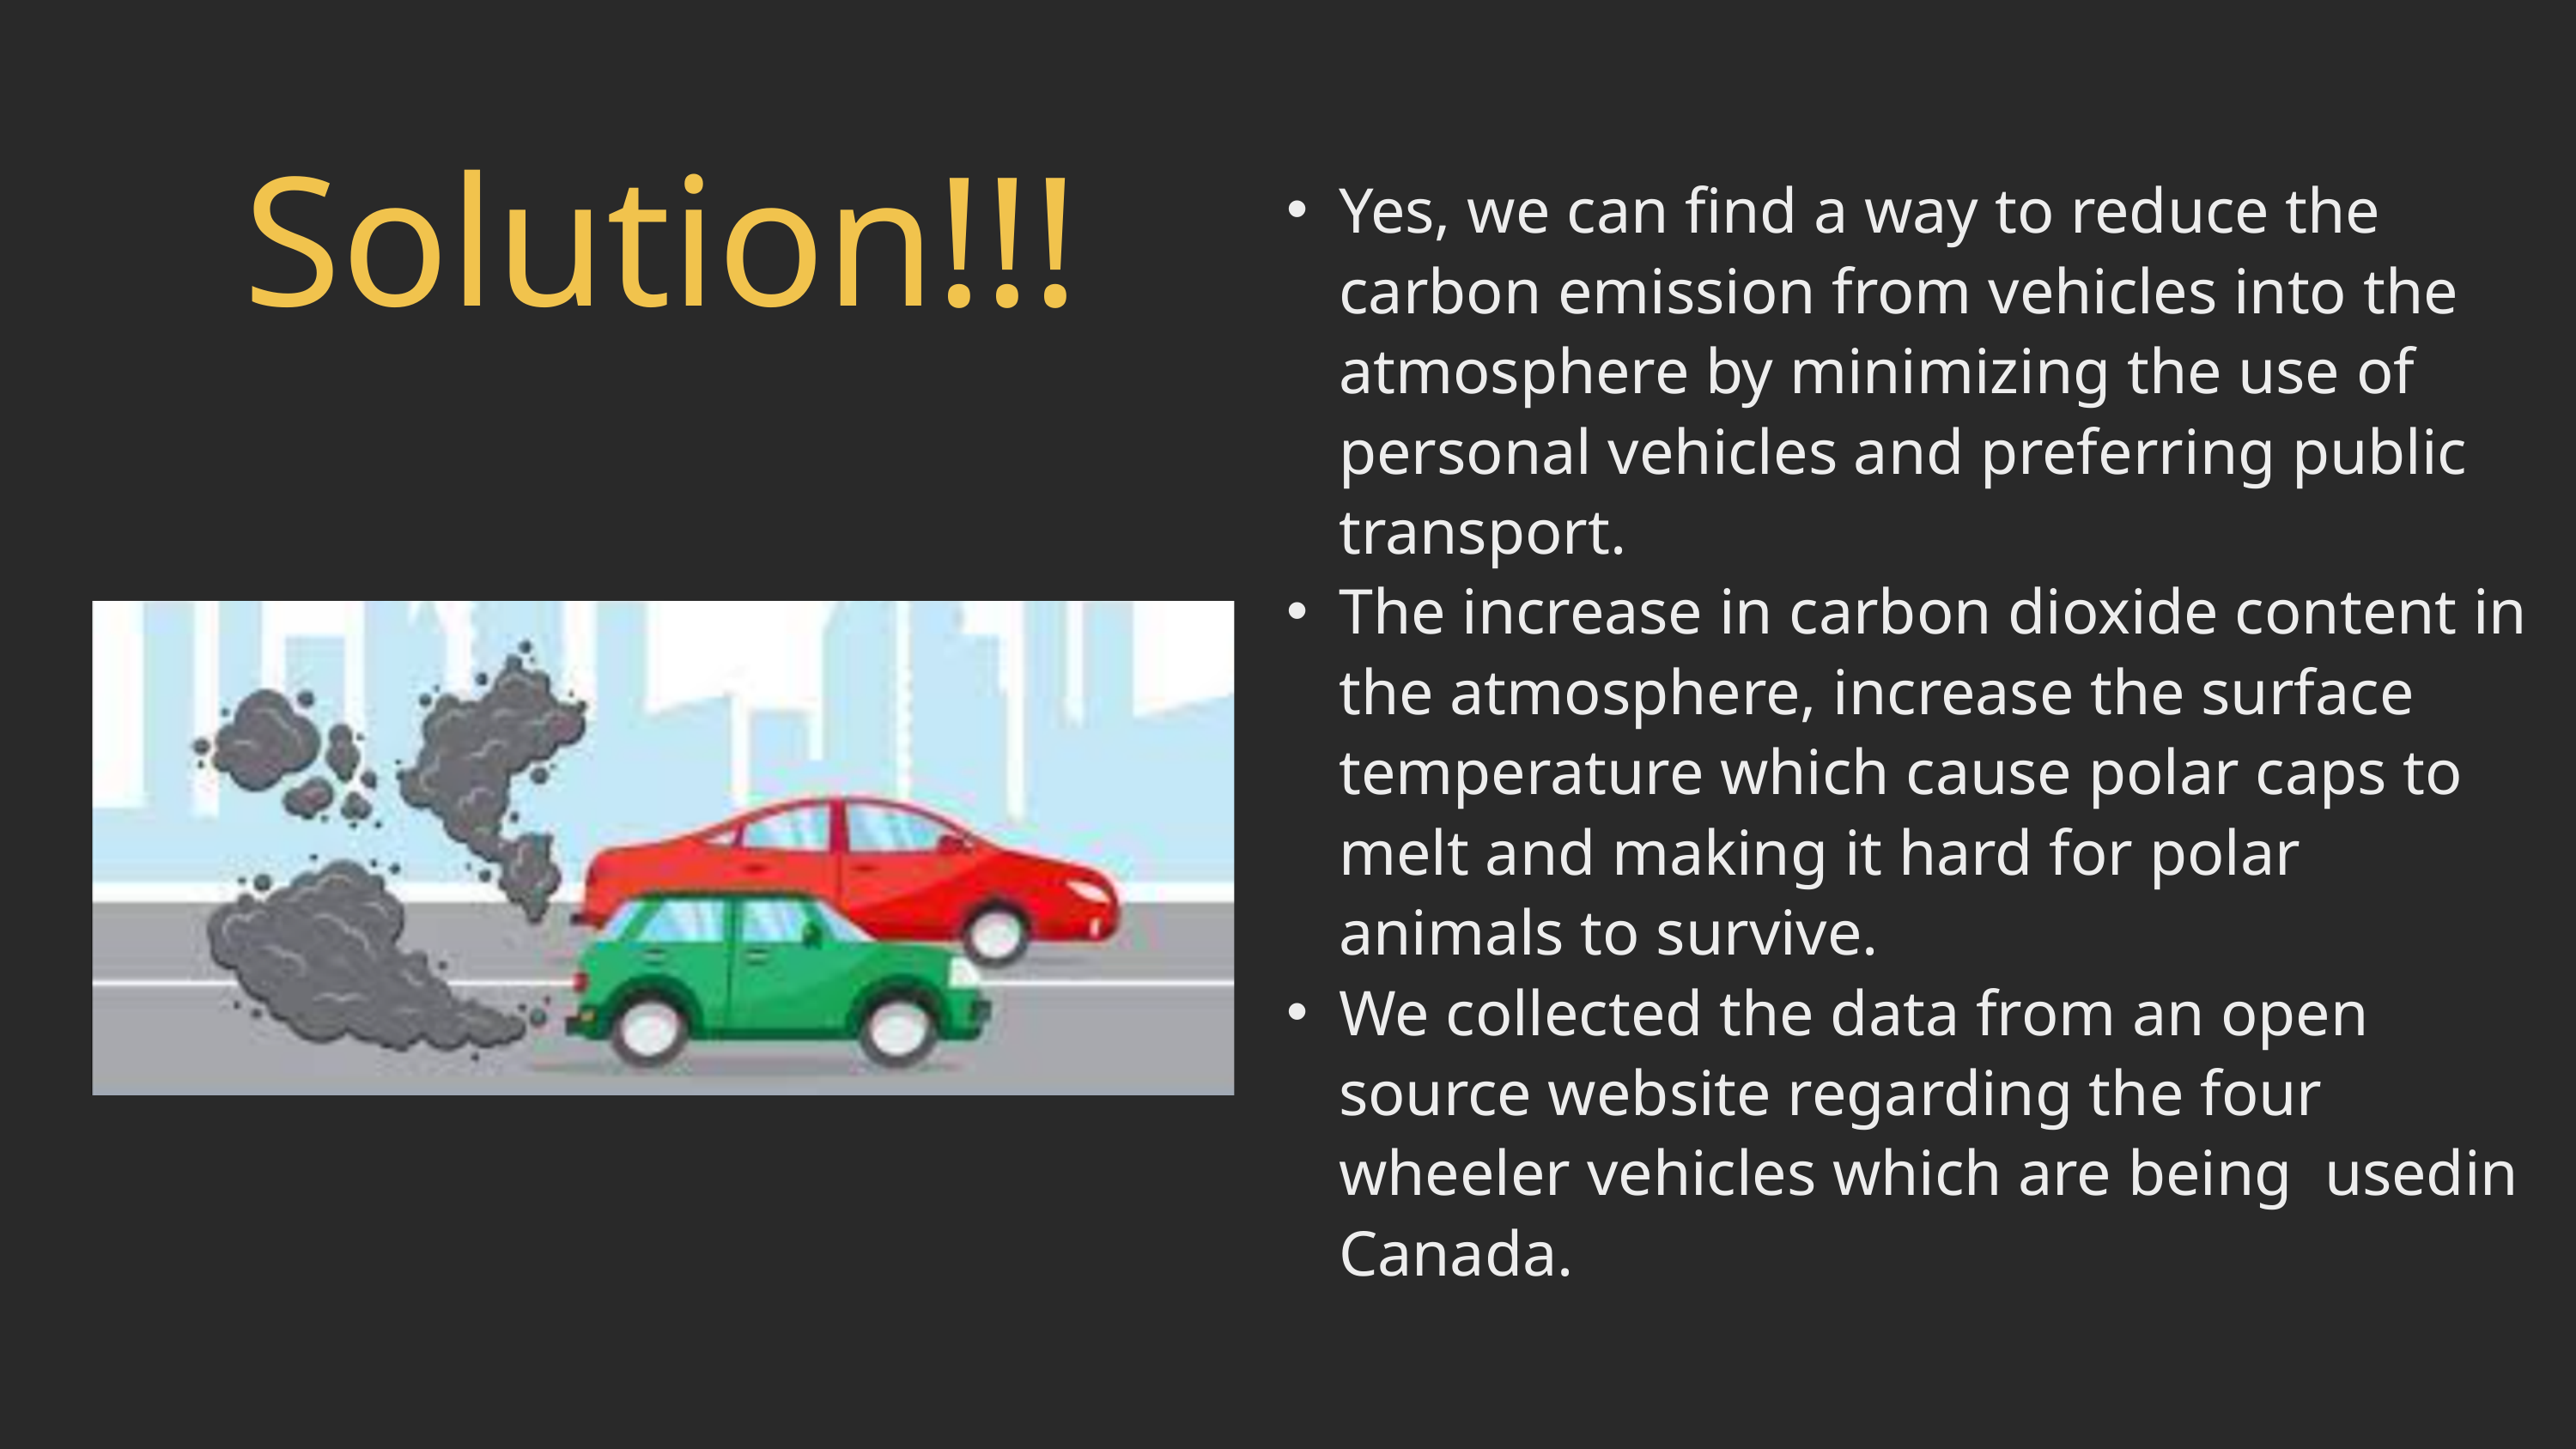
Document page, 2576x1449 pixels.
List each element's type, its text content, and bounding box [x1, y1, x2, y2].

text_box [90, 601, 1235, 1096]
text_box Solution!!! [88, 198, 1235, 342]
text_box Yes, we can find a way to reduce the carbon emission from vehicles into the atmosphere by minimizing the use of personal vehicles and preferring public transport. The increase in carbon dioxide content in the atmosphere, increase the surface temperature which cause polar caps to melt and making it hard for polar animals to survive. We collected the data from an open source website regarding the four wheeler vehicles which are being usedin Canada. [1234, 165, 2531, 1288]
